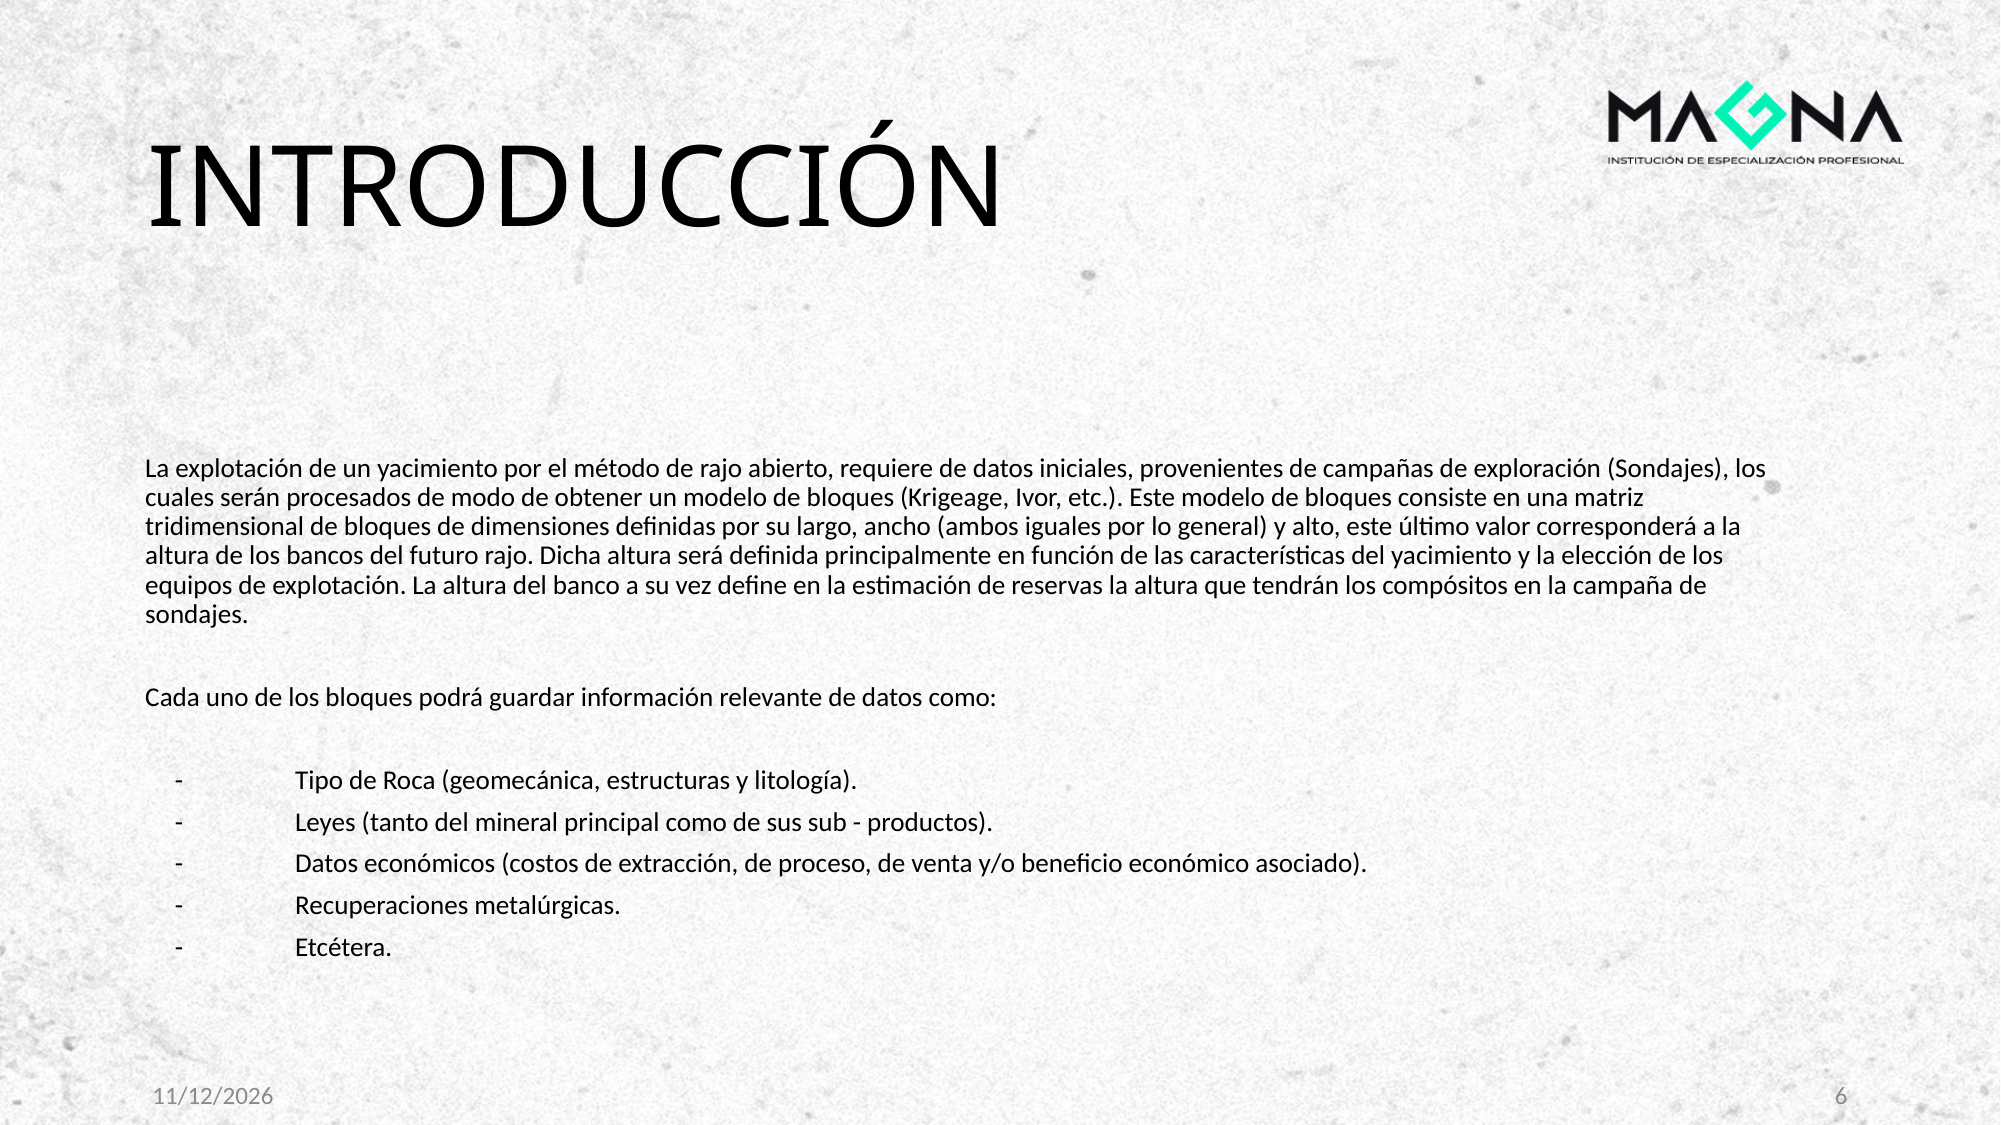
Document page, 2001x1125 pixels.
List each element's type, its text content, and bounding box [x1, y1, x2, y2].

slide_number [137, 1065, 588, 1125]
picture [0, 0, 2001, 1125]
title INTRODUCCIÓN [132, 63, 1648, 259]
text_box La explotación de un yacimiento por el método de rajo abierto, requiere de datos iniciales, provenientes de campañas de exploración (Sondajes), los cuales serán procesados de modo de obtener un modelo de bloques (Krigeage, Ivor, etc.). Este modelo de bloques consiste en una matriz tridimensional de bloques de dimensiones definidas por su largo, ancho (ambos iguales por lo general) y alto, este último valor corresponderá a la altura de los bancos del futuro rajo. Dicha altura será definida principalmente en función de las características del yacimiento y la elección de los equipos de explotación. La altura del banco a su vez define en la estimación de reservas la altura que tendrán los compósitos en la campaña de sondajes. Cada uno de los bloques podrá guardar información relevante de datos como: - Tipo de Roca (geomecánica, estructuras y litología). - Leyes (tanto del mineral principal como de sus sub - productos). - Datos económicos (costos de extracción, de proceso, de venta y/o beneficio económico asociado). - Recuperaciones metalúrgicas. - Etcétera. [130, 426, 1795, 990]
slide_number 6 [1412, 1065, 1863, 1125]
